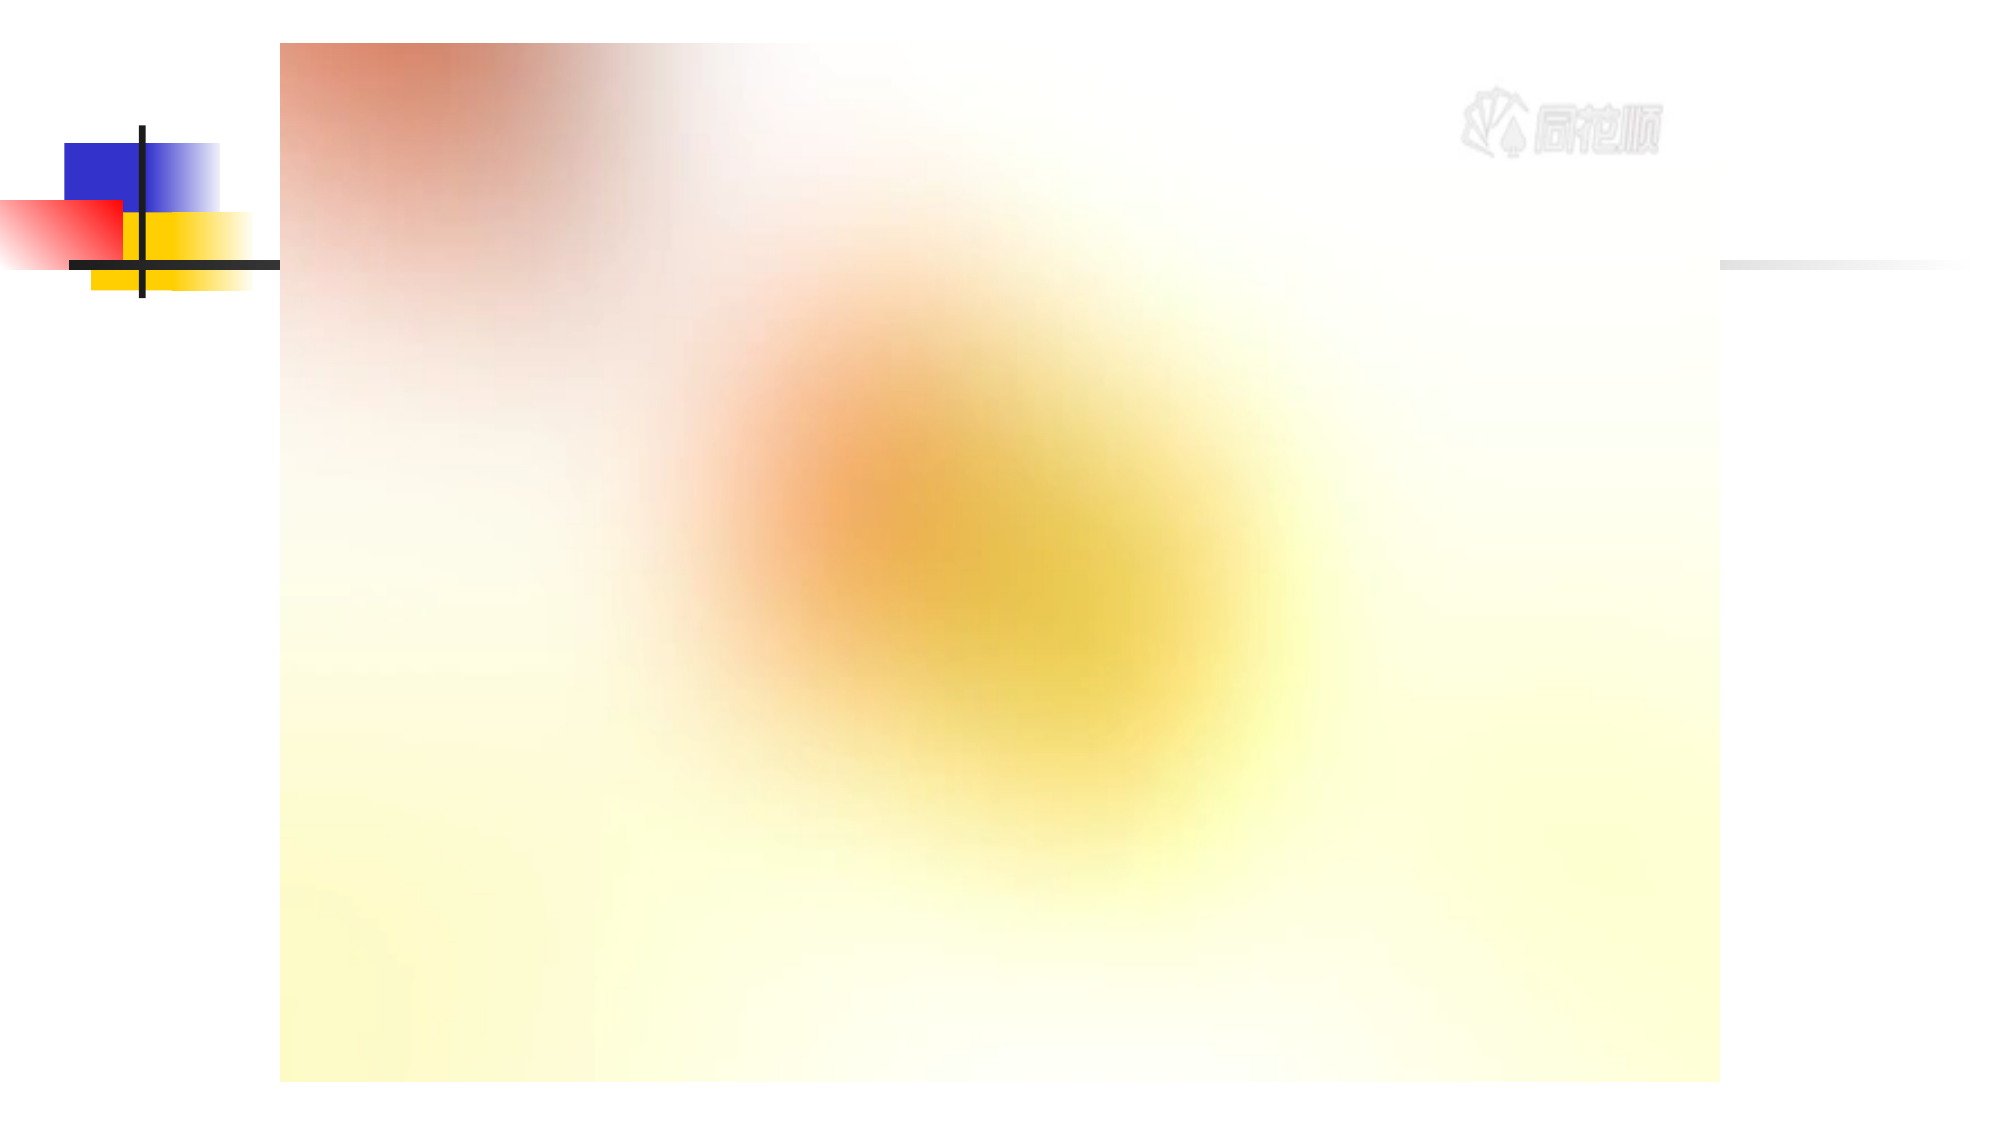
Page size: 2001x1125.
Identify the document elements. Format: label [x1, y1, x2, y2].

text_box [279, 42, 1721, 1083]
